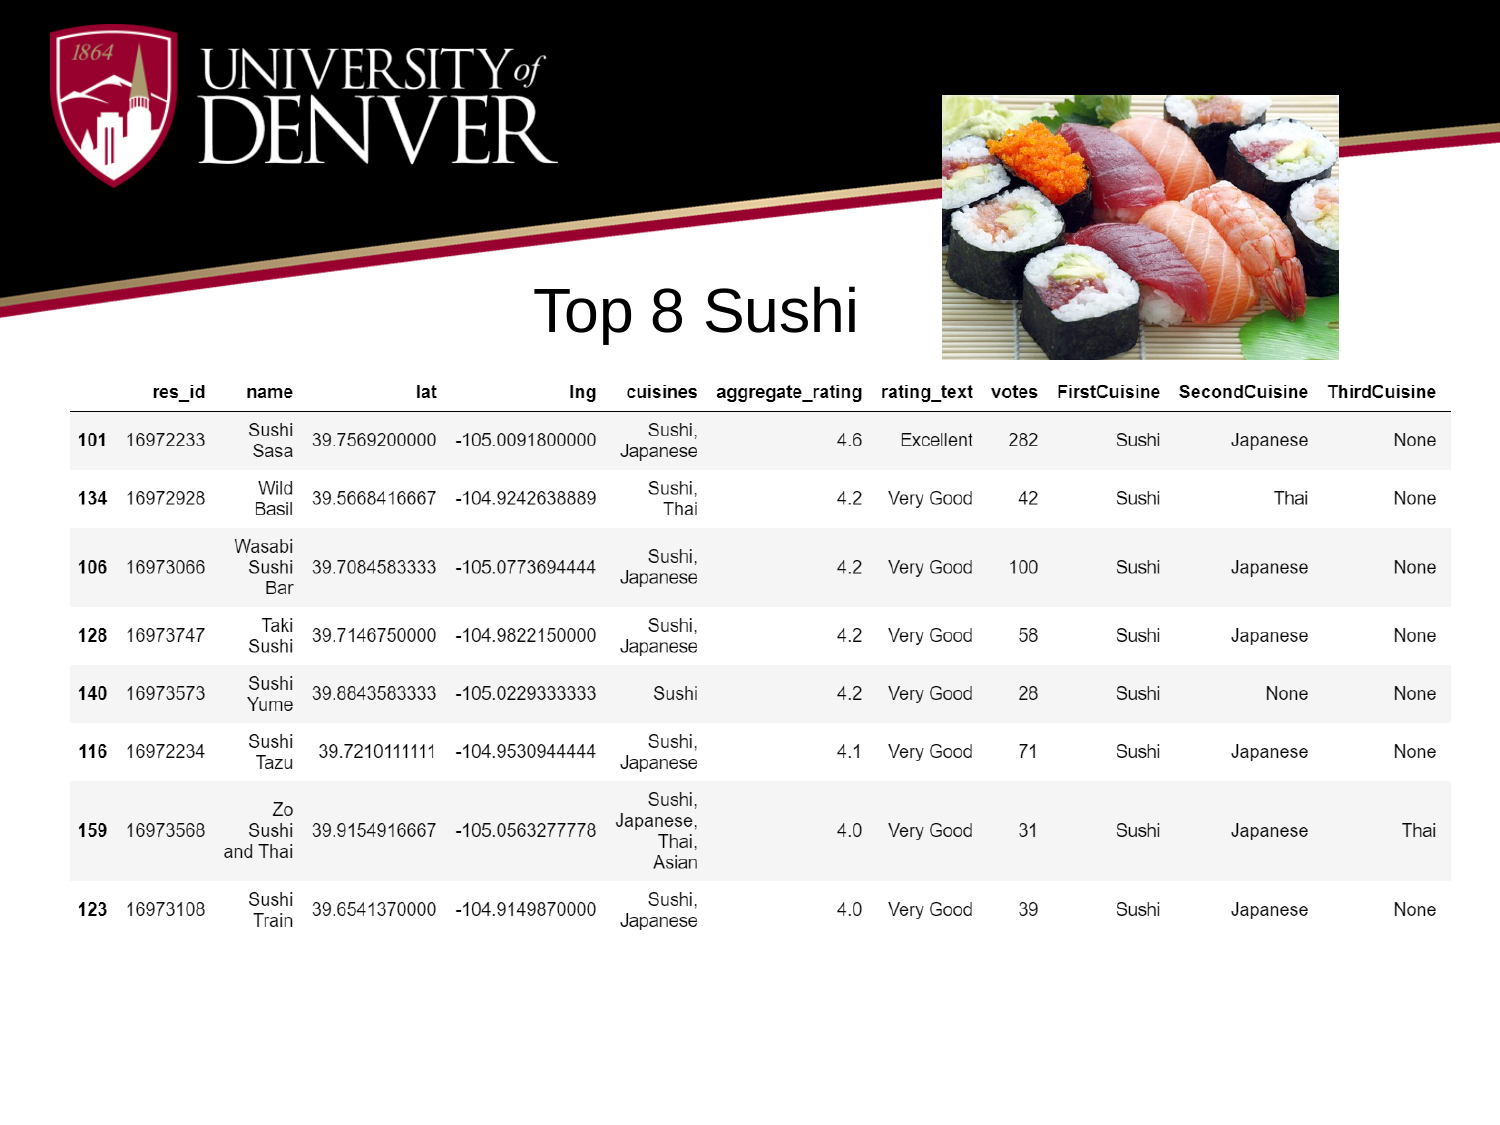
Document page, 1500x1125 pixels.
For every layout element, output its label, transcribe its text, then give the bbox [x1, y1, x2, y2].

picture [0, 0, 1500, 1125]
text_box Top 8 Sushi [518, 255, 899, 344]
